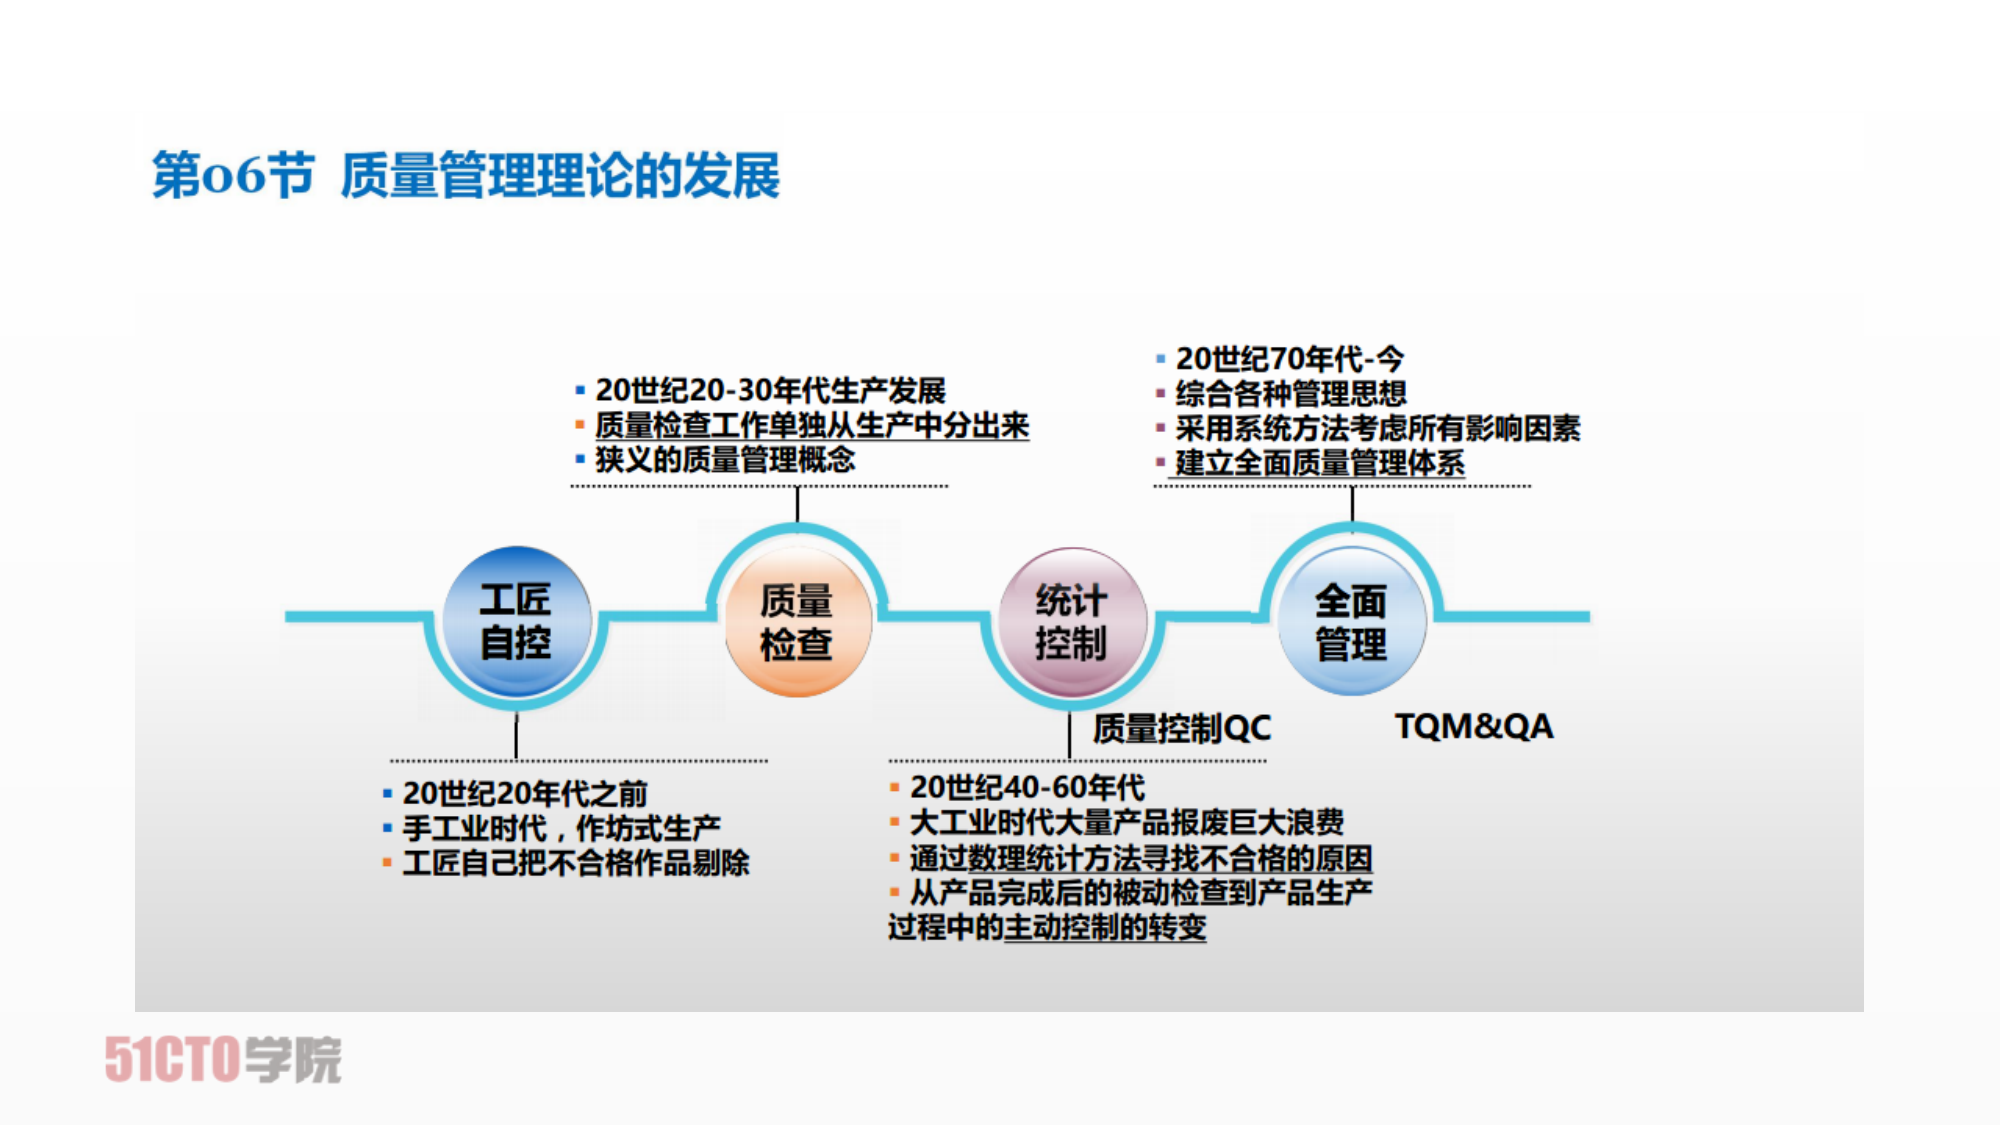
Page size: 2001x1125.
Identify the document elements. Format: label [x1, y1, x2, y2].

picture [45, 113, 1864, 1107]
